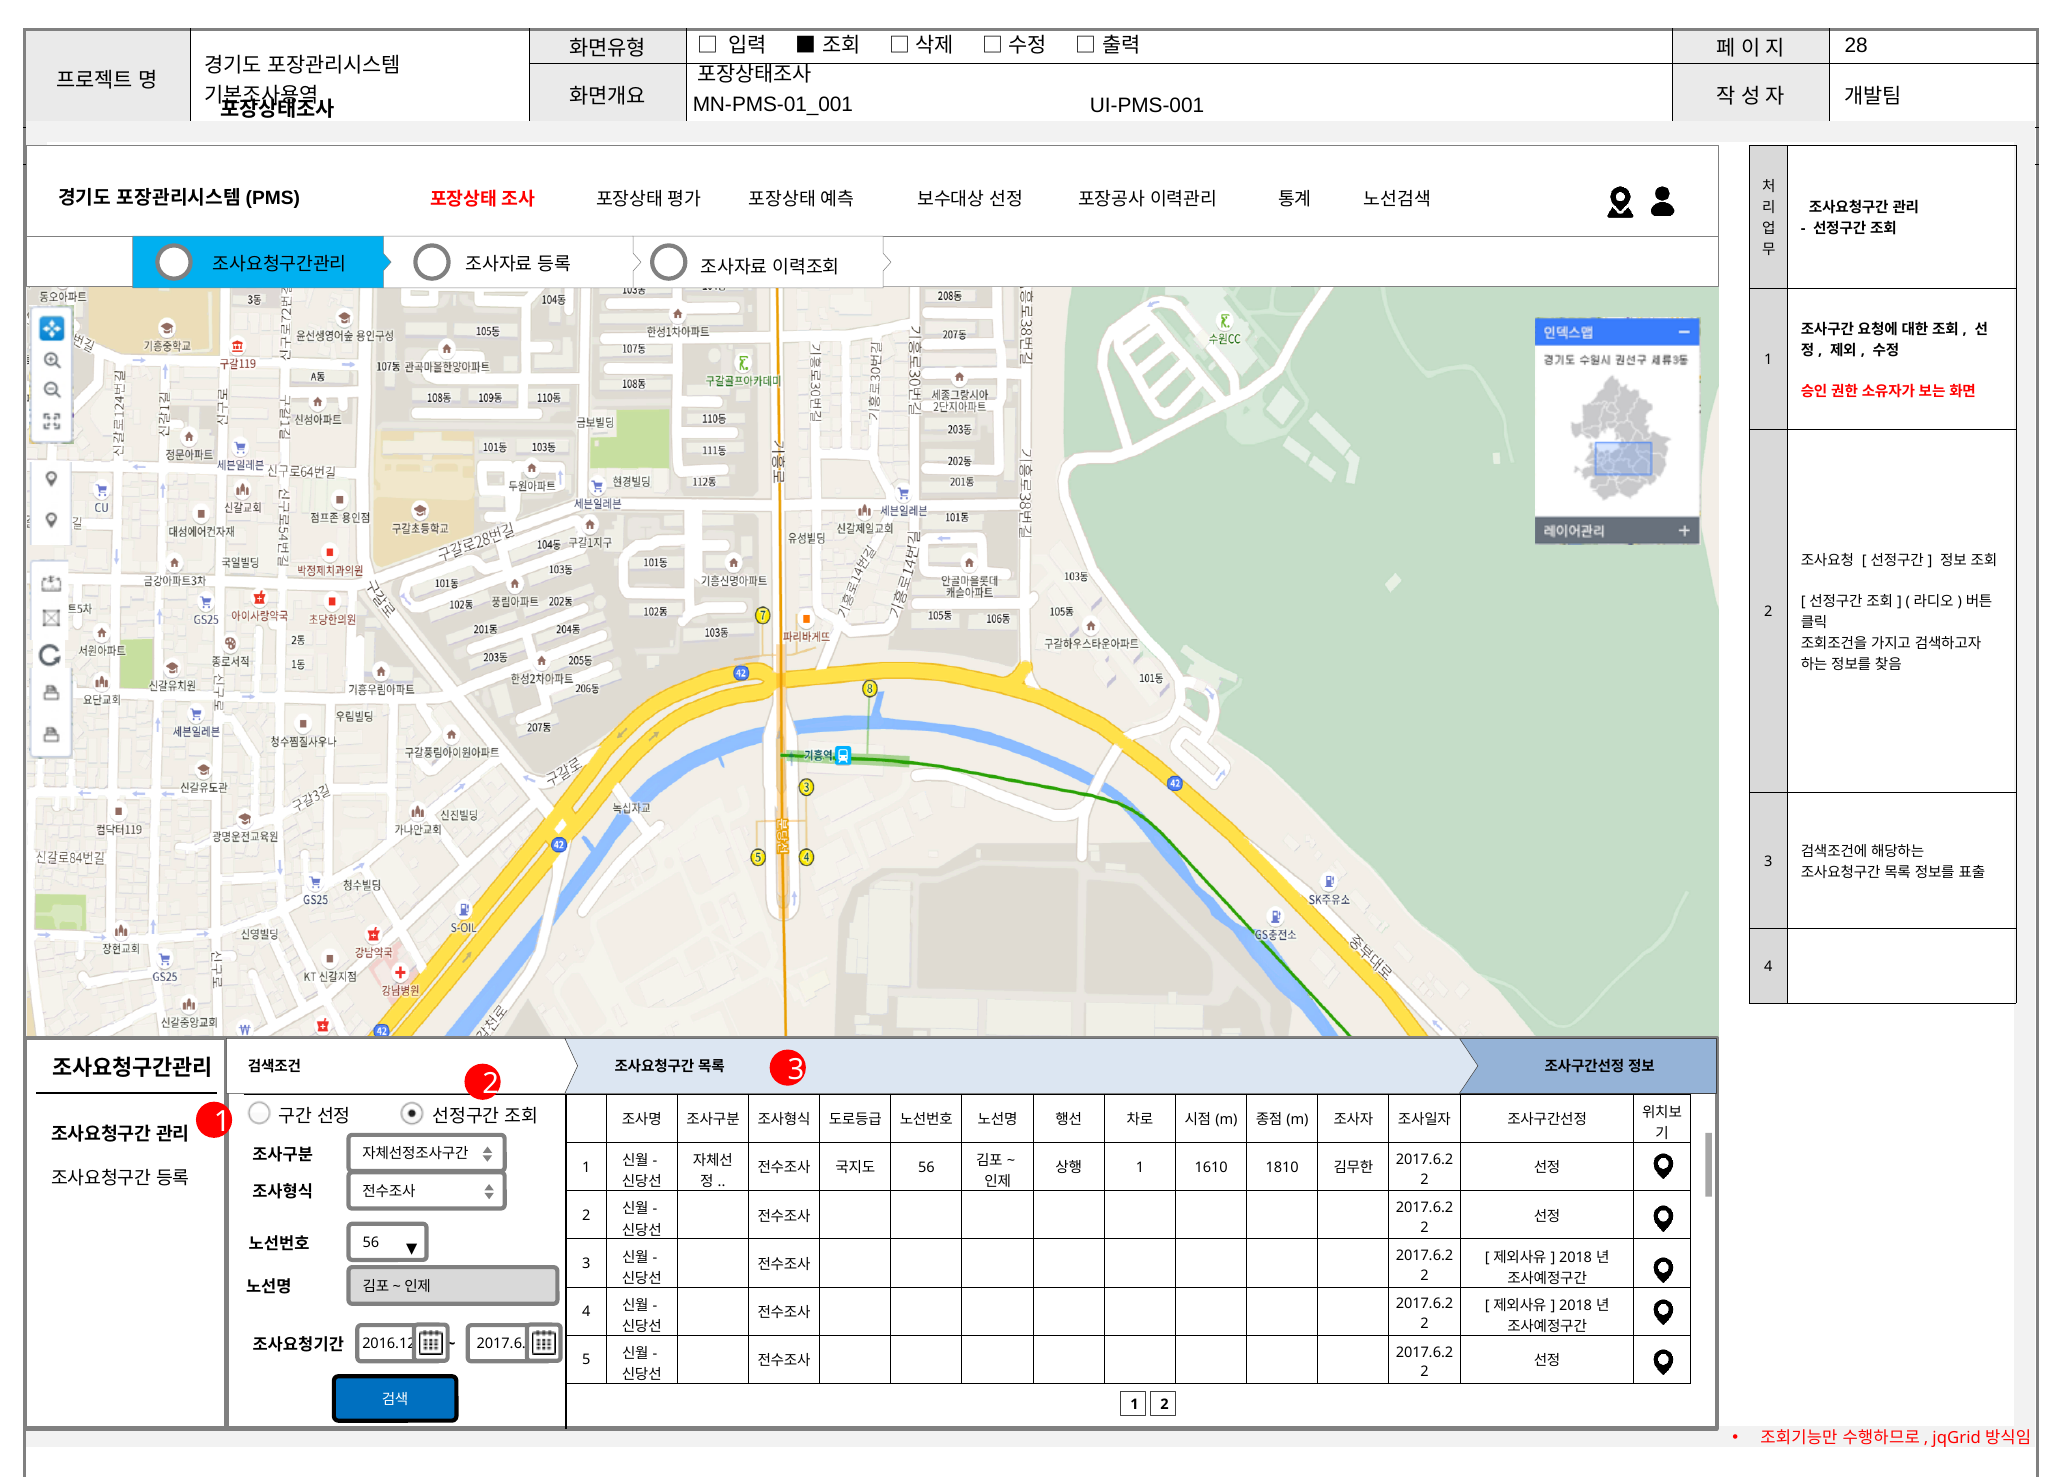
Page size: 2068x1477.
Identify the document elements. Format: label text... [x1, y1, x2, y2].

text_box 노선검색 [1301, 179, 1494, 217]
text_box 경기도 포장관리시스템(PMS) [43, 166, 371, 216]
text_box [228, 1266, 558, 1305]
table_header 처리업무 [1750, 146, 1787, 288]
text_box [24, 238, 130, 287]
text_box 통계 [1241, 179, 1301, 217]
text_box 조사자료 이력조회 [686, 247, 855, 285]
table_cell [1788, 929, 2016, 1003]
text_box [234, 1178, 505, 1210]
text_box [685, 29, 1674, 118]
text_box 포장상태 평가 [554, 179, 717, 217]
text_box 조회기능만 수행하므로, jqGrid방식임 [1717, 1419, 2047, 1455]
text_box [635, 234, 893, 285]
text_box 포장상태조사 [25, 88, 530, 129]
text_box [27, 461, 74, 760]
text_box 조사자료 등록 [450, 244, 586, 281]
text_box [448, 1324, 526, 1363]
table_cell 1 [1750, 289, 1787, 429]
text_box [413, 1324, 448, 1362]
text_box [886, 238, 1720, 287]
table_cell 조사요청 [선정구간] 정보 조회 [선정구간 조회] (라디오)버튼 클릭 조회조건을 가지고 검색하고자 하는 정보를 찾음 [1788, 430, 2016, 792]
table_cell 검색조건에 해당하는 조사요청구간 목록 정보를 표출 [1788, 793, 2016, 928]
text_box 보수대상 선정 [876, 179, 1054, 217]
text_box [413, 243, 451, 281]
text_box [229, 1223, 427, 1261]
text_box [24, 143, 1720, 238]
text_box 조사요청구간관리 [198, 244, 362, 281]
text_box 포장공사 이력관리 [1054, 179, 1241, 217]
text_box 포장상태 조사 [402, 179, 554, 217]
picture [1604, 186, 1637, 218]
picture [26, 287, 1719, 1429]
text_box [233, 1324, 413, 1363]
table_cell 2 [1750, 430, 1787, 792]
picture [1639, 179, 1685, 225]
text_box 포장상태 예측 [717, 179, 876, 217]
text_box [526, 1324, 561, 1362]
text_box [1120, 1391, 1176, 1416]
text_box [650, 243, 686, 281]
table_cell 4 [1750, 929, 1787, 1003]
text_box [155, 243, 193, 281]
table_cell 조사구간 요청에 대한 조회, 선정, 제외, 수정 승인 권한 소유자가 보는 화면 [1788, 289, 2016, 429]
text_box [234, 1134, 505, 1172]
text_box [130, 234, 393, 285]
table_header 조사요청구간 관리 - 선정구간 조회 [1788, 146, 2016, 288]
text_box [385, 234, 643, 285]
table_cell 3 [1750, 793, 1787, 928]
